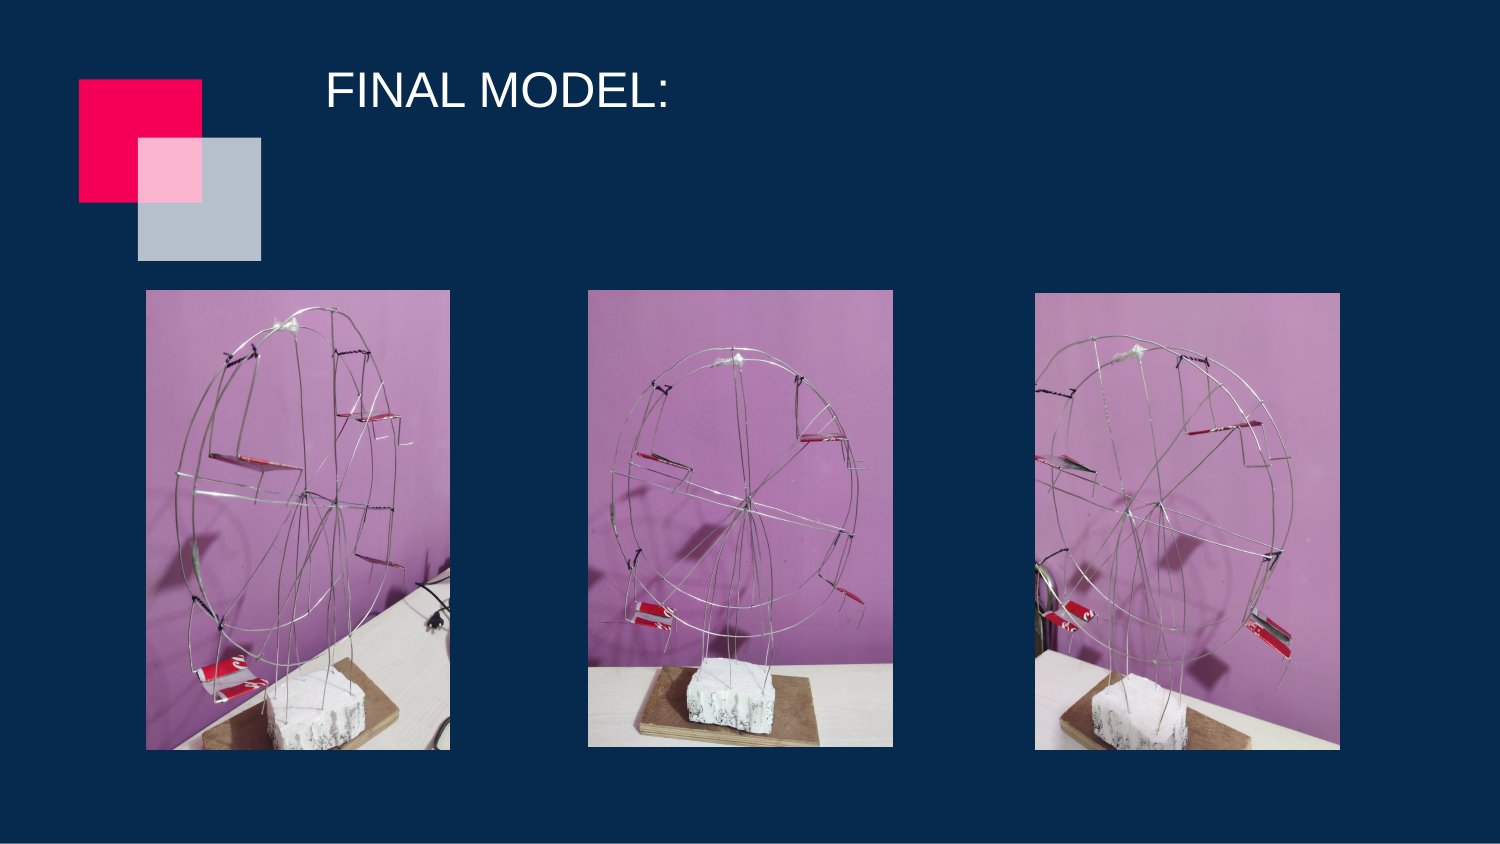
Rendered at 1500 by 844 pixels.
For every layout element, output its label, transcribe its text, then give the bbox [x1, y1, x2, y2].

picture [1035, 293, 1340, 750]
picture [145, 290, 450, 750]
picture [588, 290, 893, 747]
title FINAL MODEL: [309, 42, 1294, 225]
